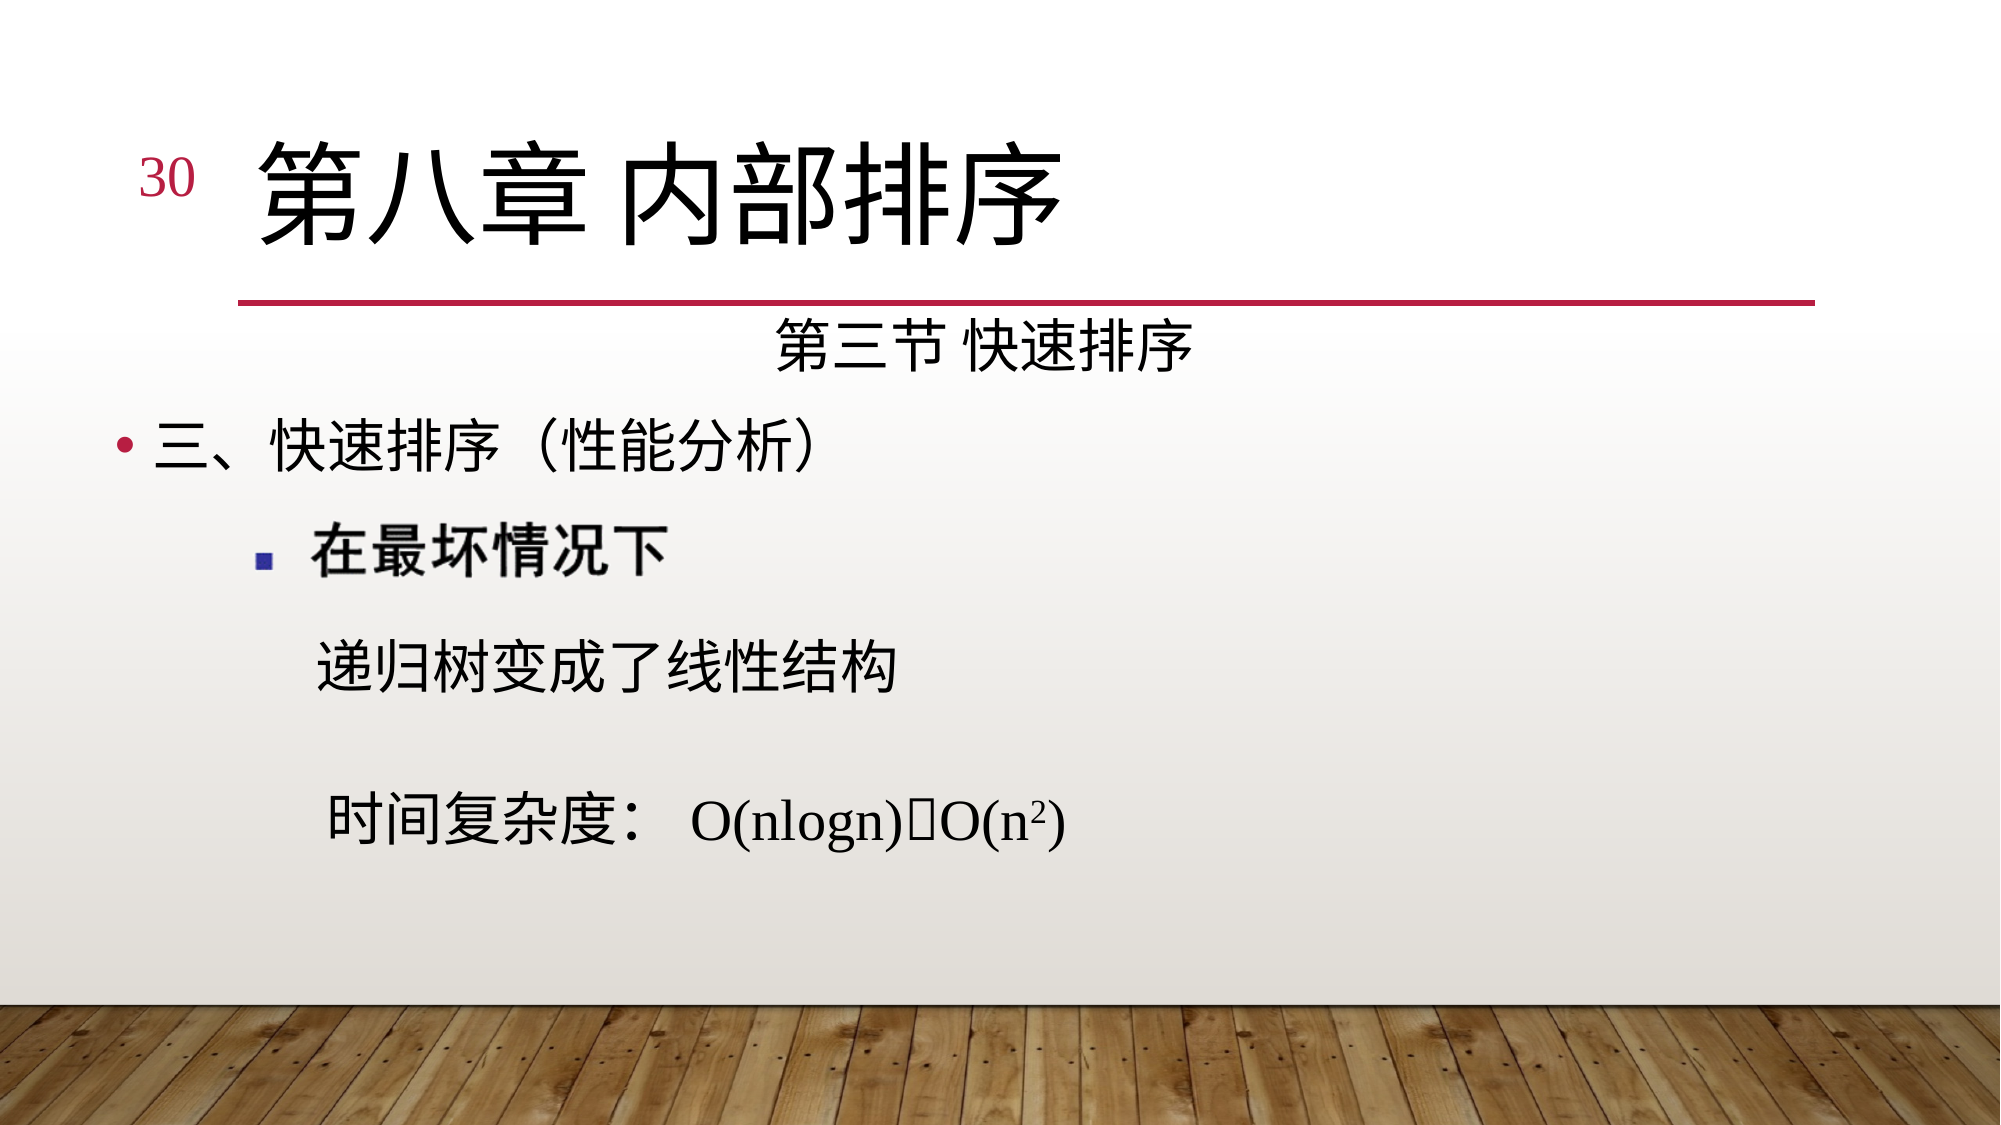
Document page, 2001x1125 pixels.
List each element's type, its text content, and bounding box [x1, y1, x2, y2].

picture [0, 1005, 2000, 1125]
text_box 时间复杂度：O(nlogn)O(n2) [311, 775, 1082, 860]
text_box 第三节 快速排序 [758, 301, 1666, 387]
list 三、快速排序（性能分析） [100, 387, 1983, 993]
slide_number 30 [78, 131, 212, 214]
text_box 递归树变成了线性结构 [301, 623, 914, 709]
picture [237, 514, 672, 583]
title 第八章 内部排序 [238, 131, 1814, 305]
